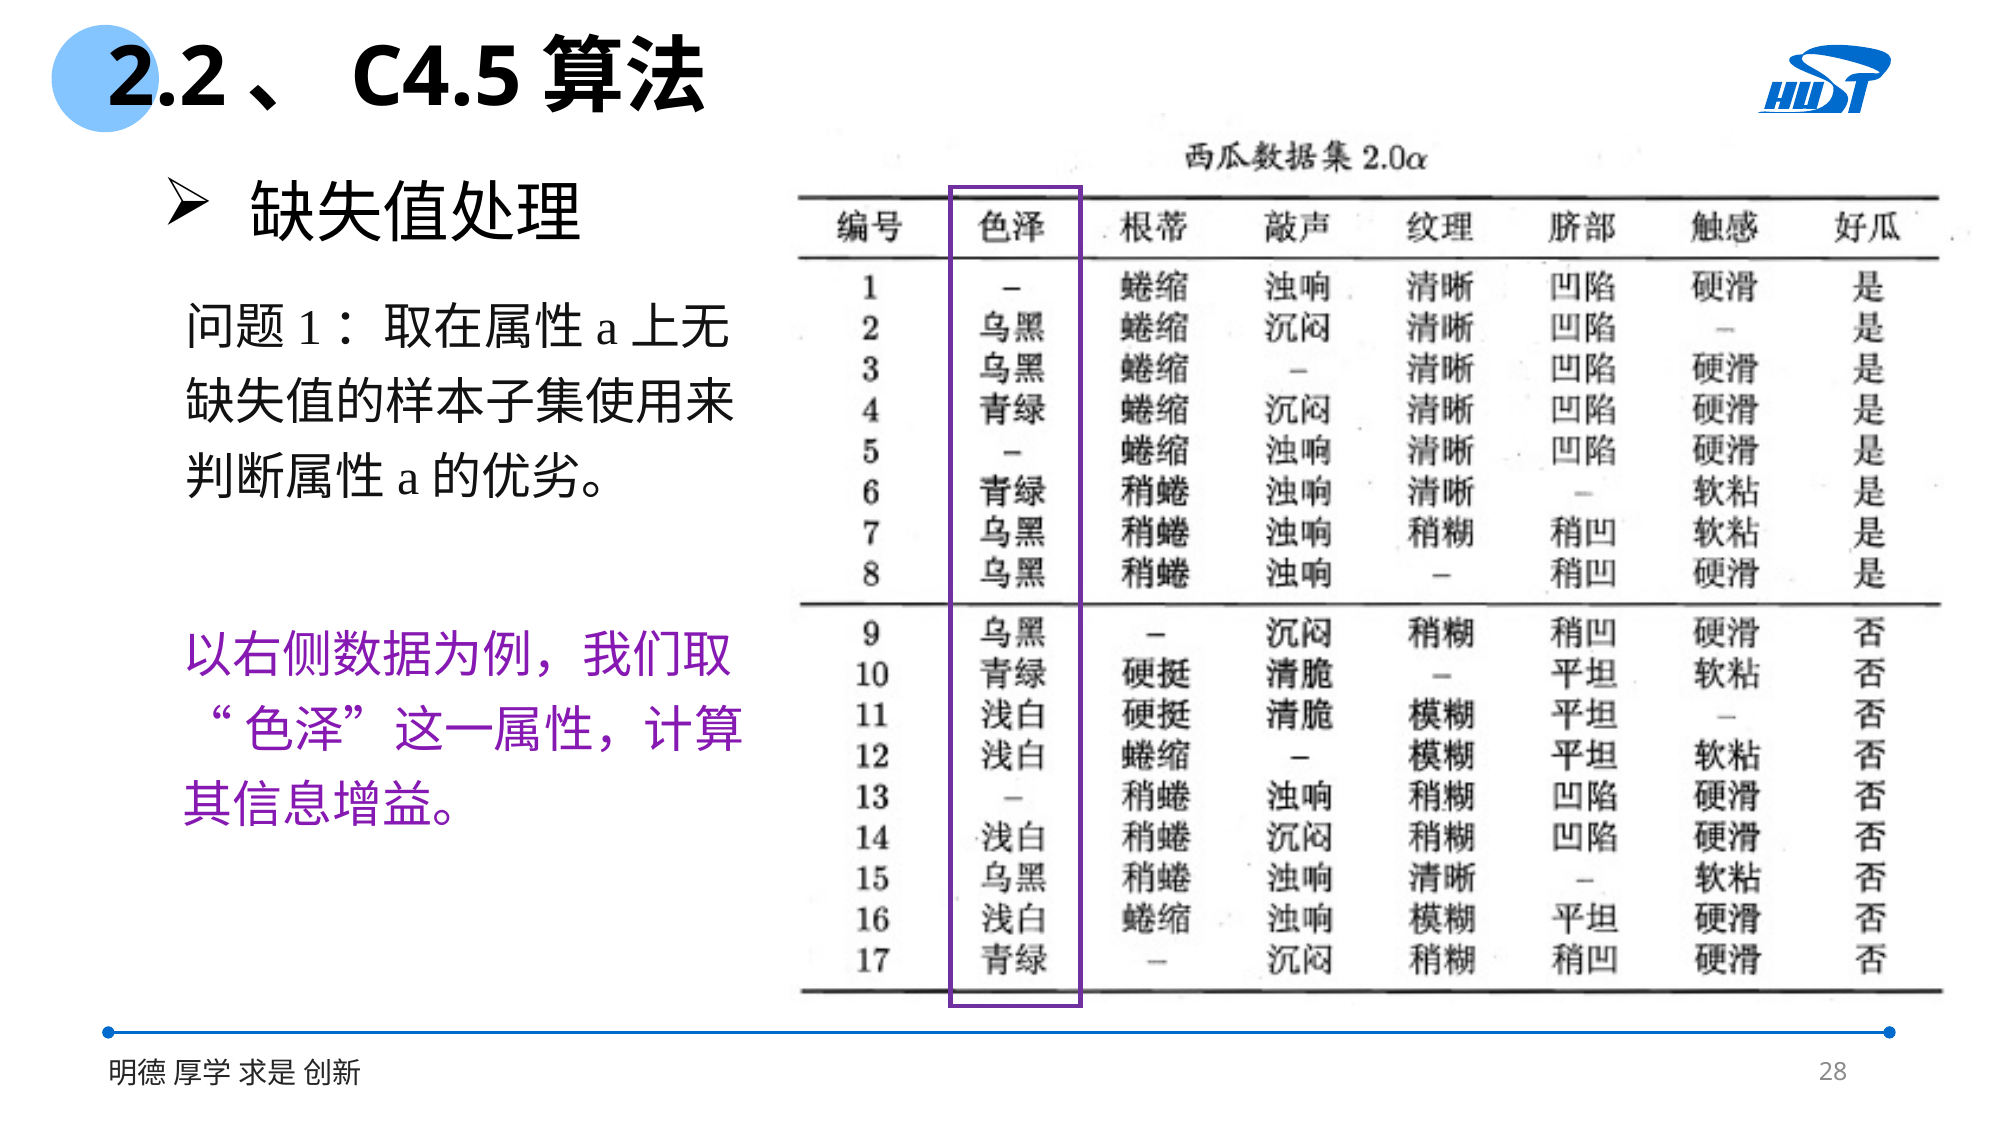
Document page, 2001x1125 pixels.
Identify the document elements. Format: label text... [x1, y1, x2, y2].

picture [789, 113, 1973, 1006]
list 2.2、C4.5算法 [93, 43, 1314, 114]
text_box 以右侧数据为例，我们取 “色泽”这一属性，计算 其信息增益。 [167, 599, 759, 840]
slide_number 28 [1412, 1042, 1863, 1103]
text_box 缺失值处理 [147, 146, 598, 257]
